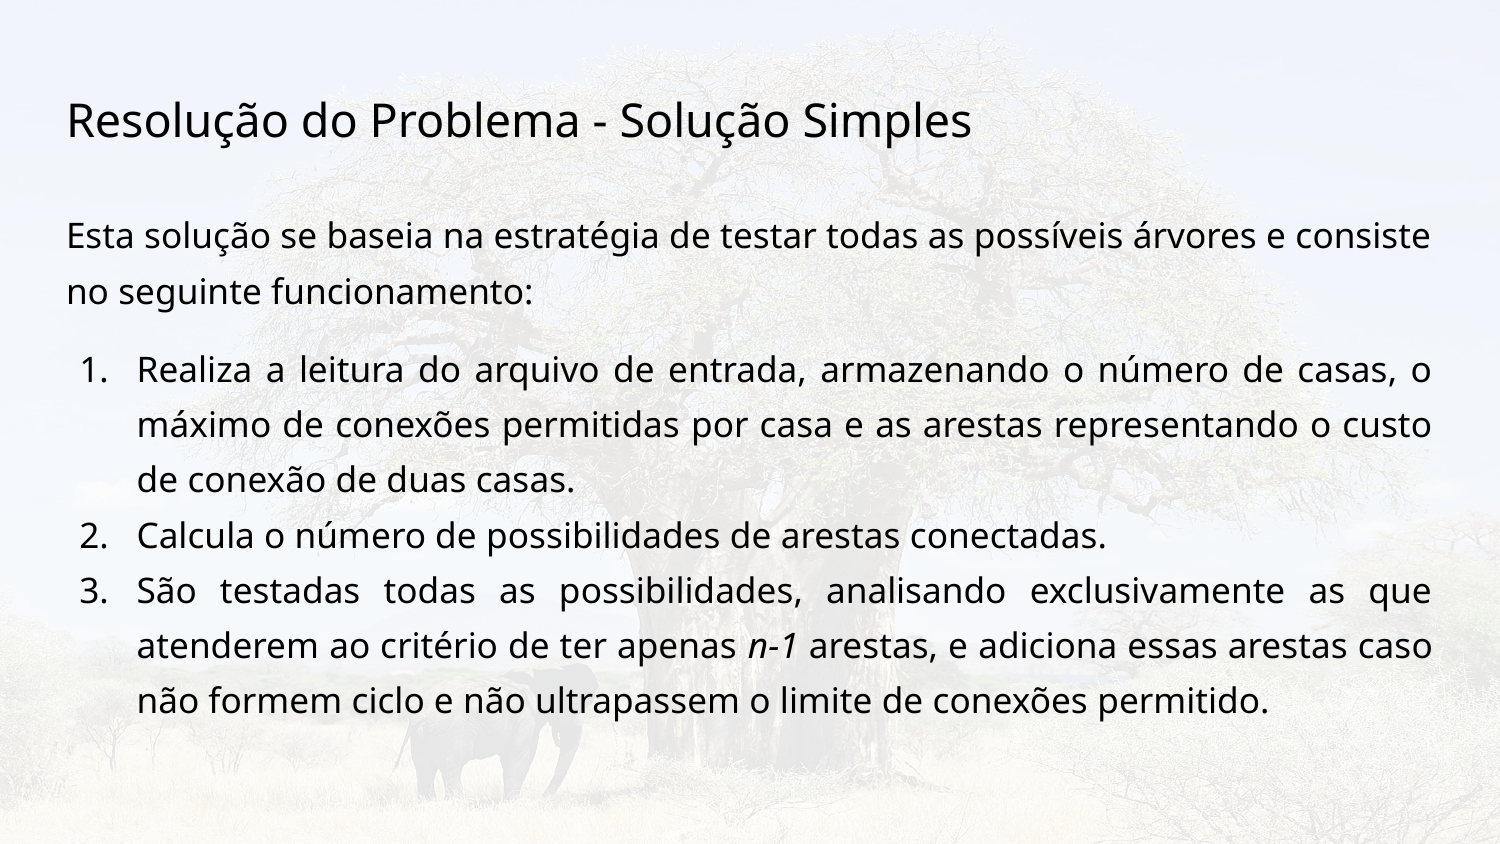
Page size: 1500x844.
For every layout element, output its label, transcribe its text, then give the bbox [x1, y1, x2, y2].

list Esta solução se baseia na estratégia de testar todas as possíveis árvores e consiste no seguinte funcionamento: Realiza a leitura do arquivo de entrada, armazenando o número de casas, o máximo de conexões permitidas por casa e as arestas representando o custo de conexão de duas casas. Calcula o número de possibilidades de arestas conectadas. São testadas todas as possibilidades, analisando exclusivamente as que atenderem ao critério de ter apenas n-1 arestas, e adiciona essas arestas caso não formem ciclo e não ultrapassem o limite de conexões permitido. [51, 189, 1449, 750]
title Resolução do Problema - Solução Simples [51, 72, 1449, 167]
